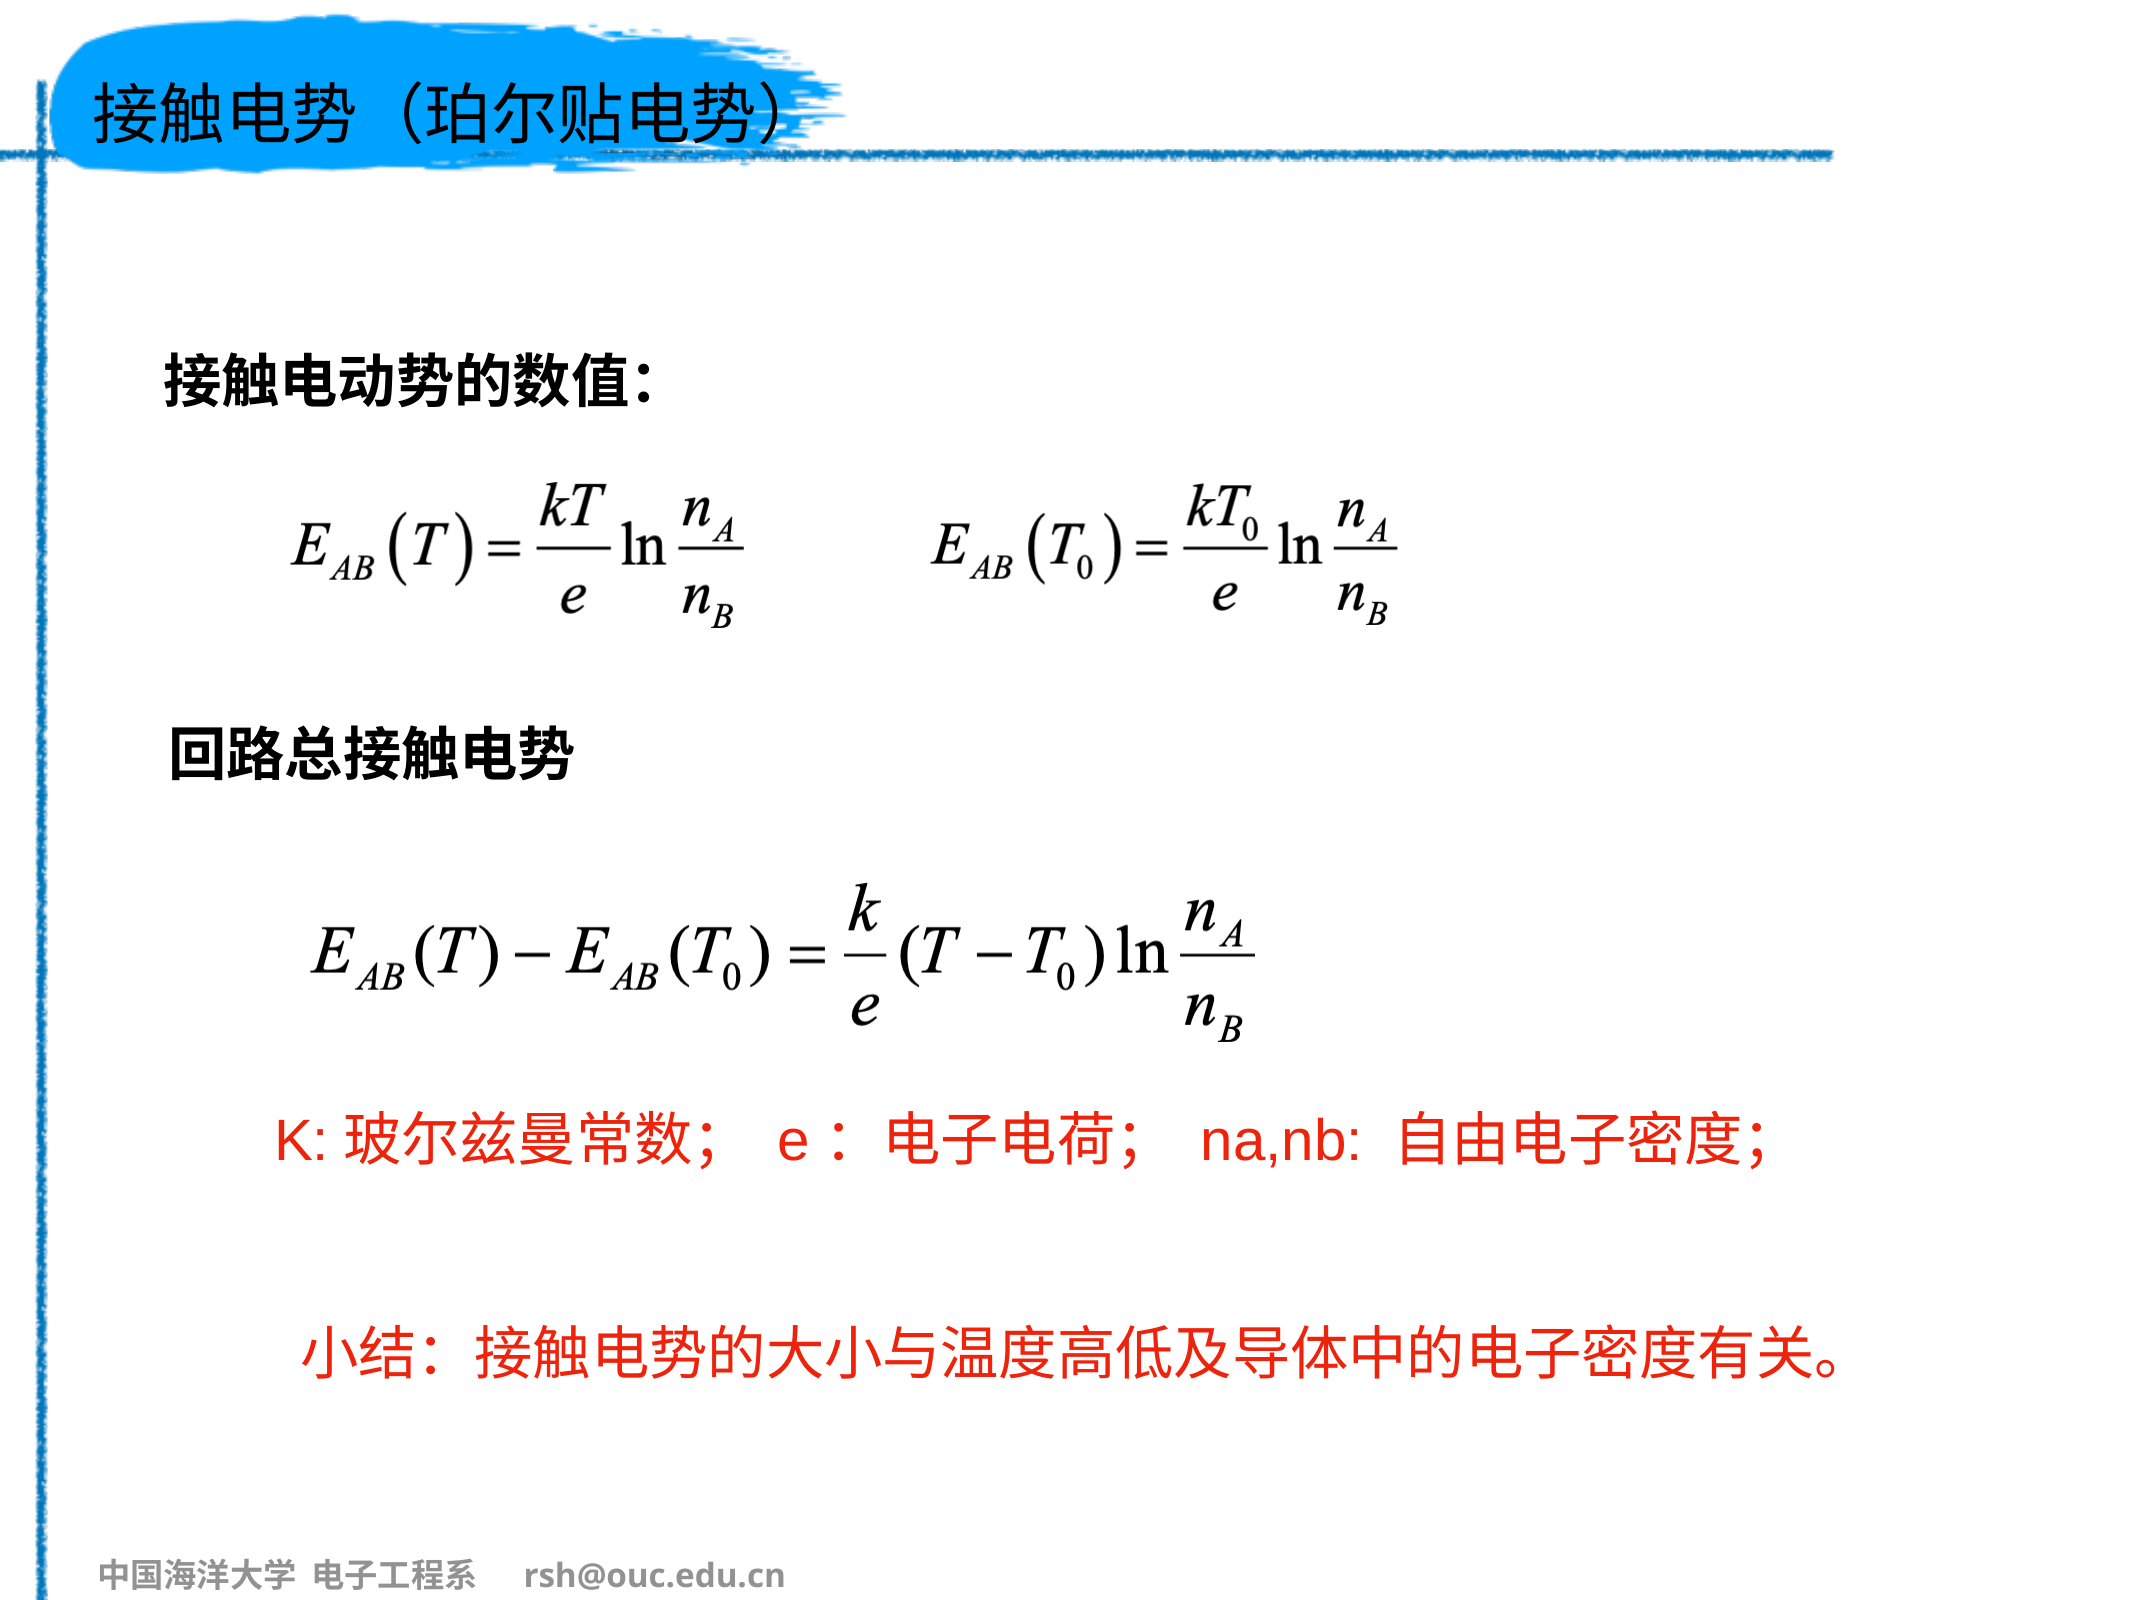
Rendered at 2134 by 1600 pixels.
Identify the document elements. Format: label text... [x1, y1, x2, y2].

text_box 小结：接触电势的大小与温度高低及导体中的电子密度有关。 [291, 1308, 1882, 1395]
text_box 回路总接触电势 [159, 709, 585, 796]
picture [299, 865, 1267, 1054]
title 接触电势（珀尔贴电势） [56, 21, 860, 203]
picture [0, 11, 1841, 1600]
text_box 接触电动势的数值： [154, 335, 697, 423]
picture [281, 466, 753, 638]
text_box K:玻尔兹曼常数； e：电子电荷； na,nb: 自由电子密度； [265, 1093, 1810, 1180]
picture [922, 469, 1407, 635]
